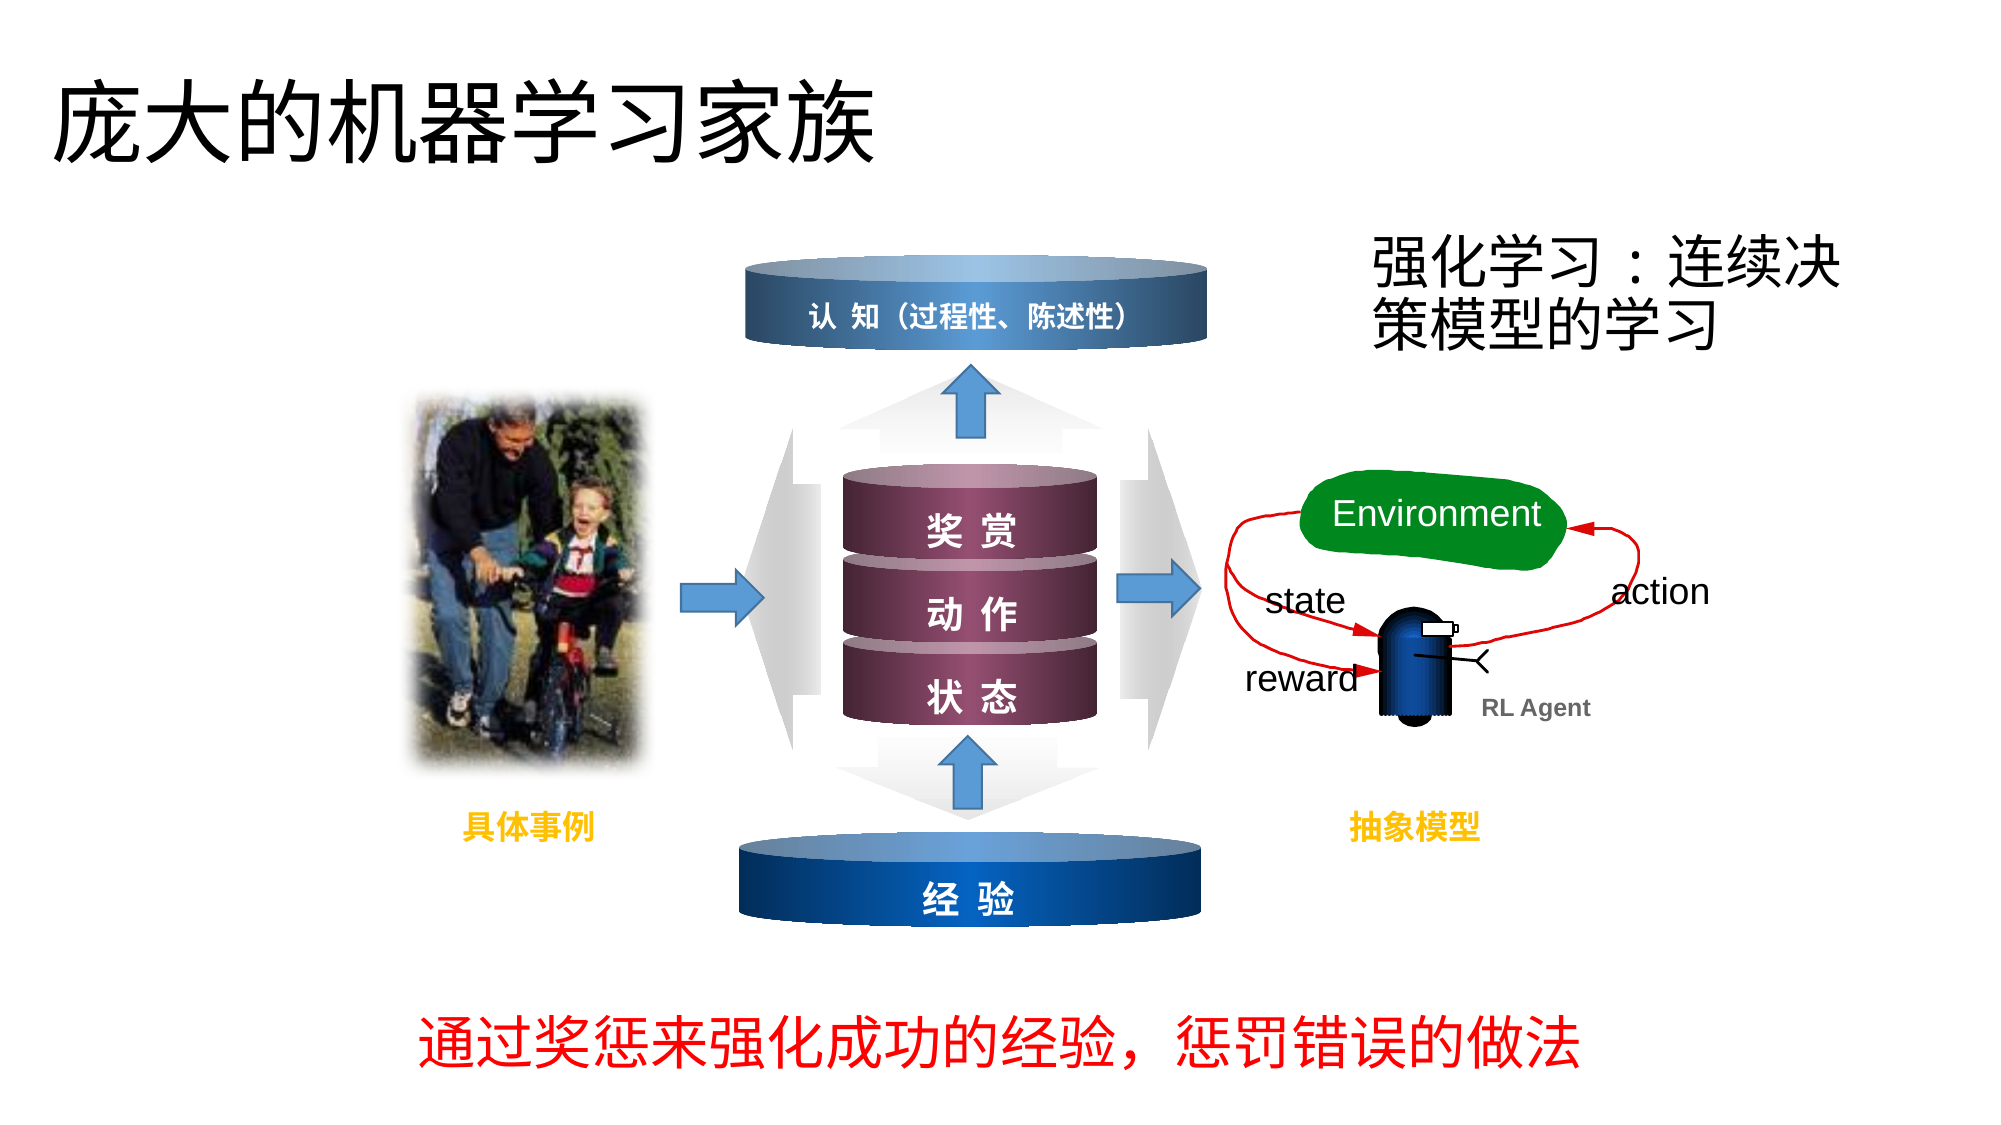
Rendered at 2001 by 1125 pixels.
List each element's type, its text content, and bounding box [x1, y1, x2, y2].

picture [397, 385, 657, 781]
text_box 具体事例 [447, 798, 611, 854]
text_box 强化学习:连续决策模型的学习 [1356, 187, 1912, 406]
title 庞大的机器学习家族 [36, 18, 969, 236]
text_box 抽象模型 [1334, 798, 1498, 854]
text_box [739, 255, 1208, 930]
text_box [1175, 456, 1721, 729]
text_box [679, 567, 739, 628]
list 通过奖惩来强化成功的经验，惩罚错误的做法 [314, 964, 1686, 1099]
